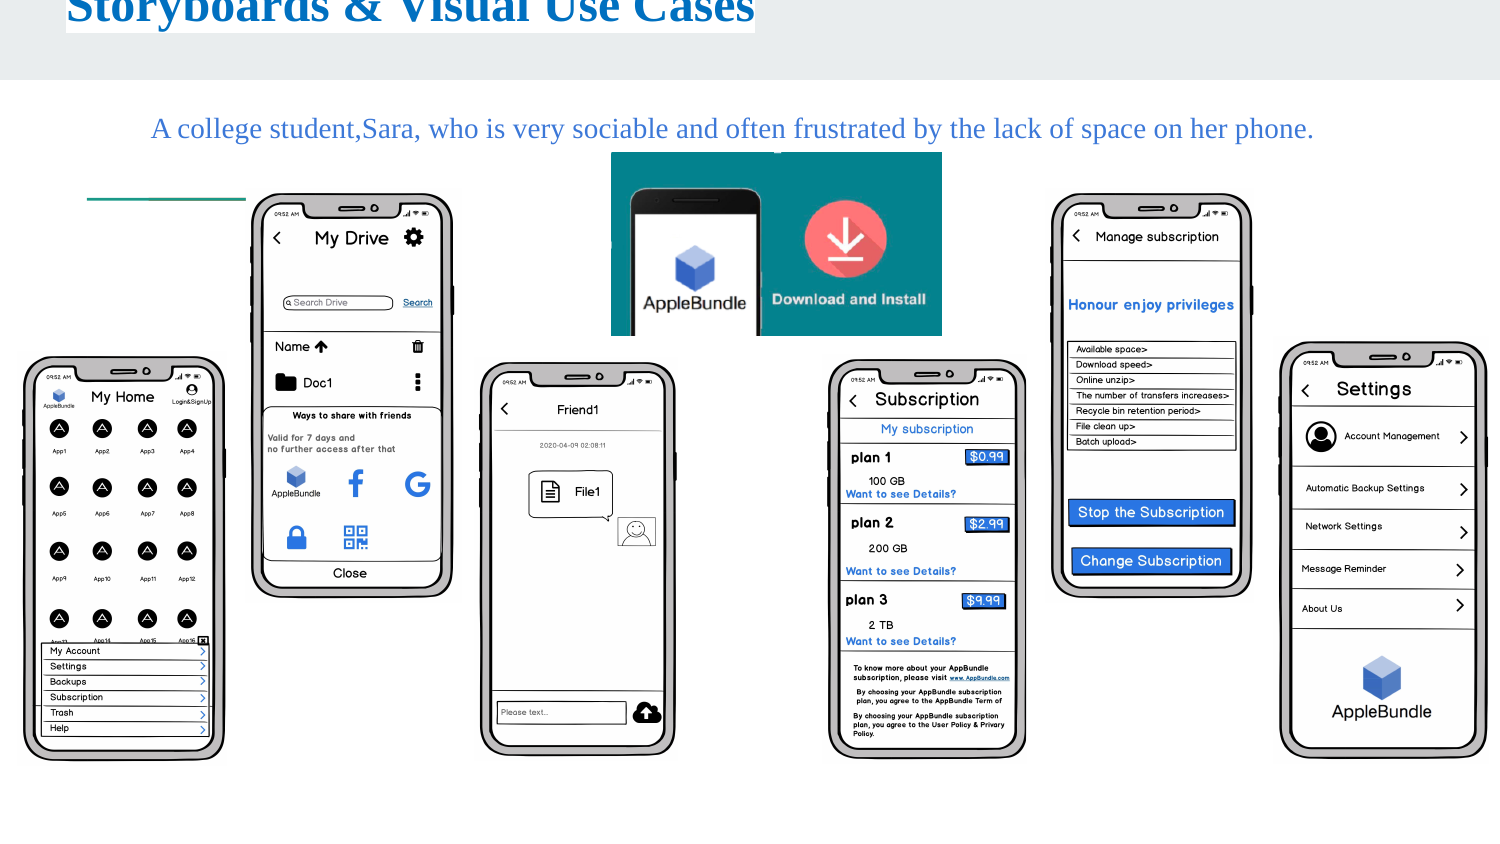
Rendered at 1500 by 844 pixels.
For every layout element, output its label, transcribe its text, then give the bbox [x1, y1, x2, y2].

picture [611, 152, 942, 337]
picture [1045, 188, 1255, 603]
picture [473, 357, 678, 761]
list A college student,Sara, who is very sociable and often frustrated by the lack of space on her phone. [135, 89, 1365, 184]
picture [245, 188, 462, 603]
picture [822, 353, 1027, 764]
picture [1272, 335, 1489, 764]
picture [17, 351, 227, 767]
title Storyboards & Visual Use Cases [51, 0, 990, 85]
